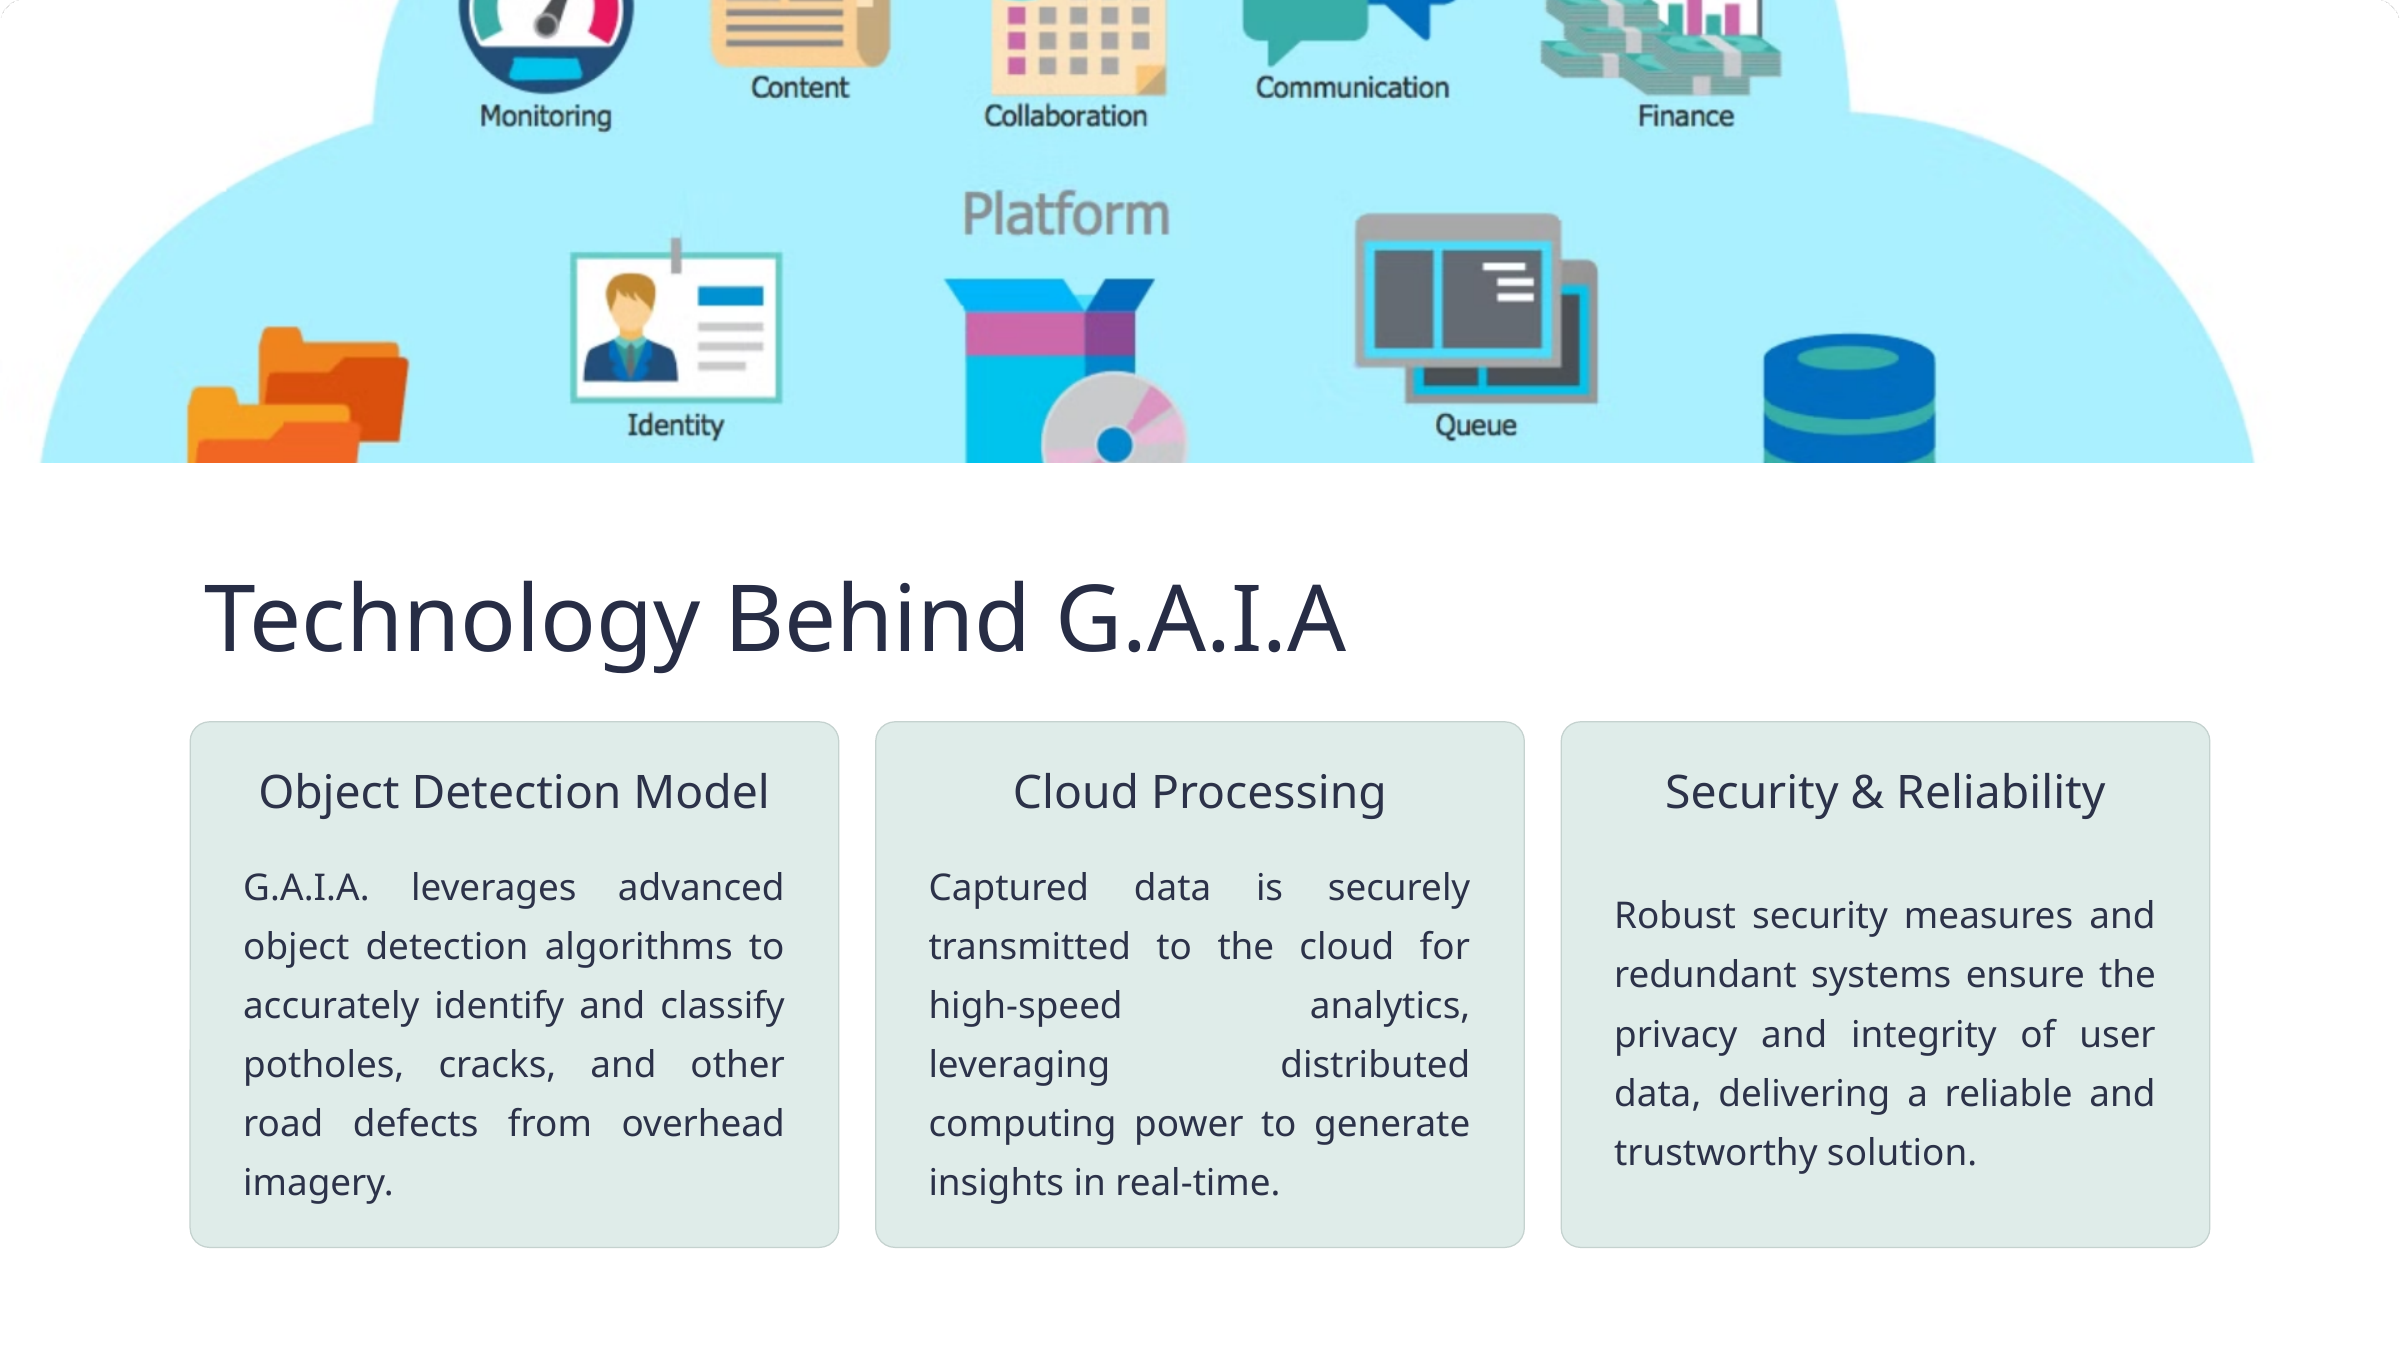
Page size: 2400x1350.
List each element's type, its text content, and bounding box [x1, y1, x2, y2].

text_box Object Detection Model [228, 760, 801, 818]
text_box Security & Reliability [1599, 760, 2172, 818]
text_box [875, 721, 1525, 1248]
text_box Robust security measures and redundant systems ensure the privacy and integrity of user data, delivering a reliable and trustworthy solution. [1599, 840, 2172, 1210]
text_box [1561, 721, 2210, 1248]
text_box Technology Behind G.A.I.A [190, 547, 1244, 663]
text_box G.A.I.A. leverages advanced object detection algorithms to accurately identify and classify potholes, cracks, and other road defects from overhead imagery. [228, 840, 801, 1212]
picture [0, 0, 2400, 463]
text_box [190, 721, 839, 1248]
text_box [0, 463, 2400, 1350]
text_box Captured data is securely transmitted to the cloud for high-speed analytics, leveraging distributed computing power to generate insights in real-time. [913, 840, 1486, 1212]
text_box Cloud Processing [913, 760, 1486, 818]
